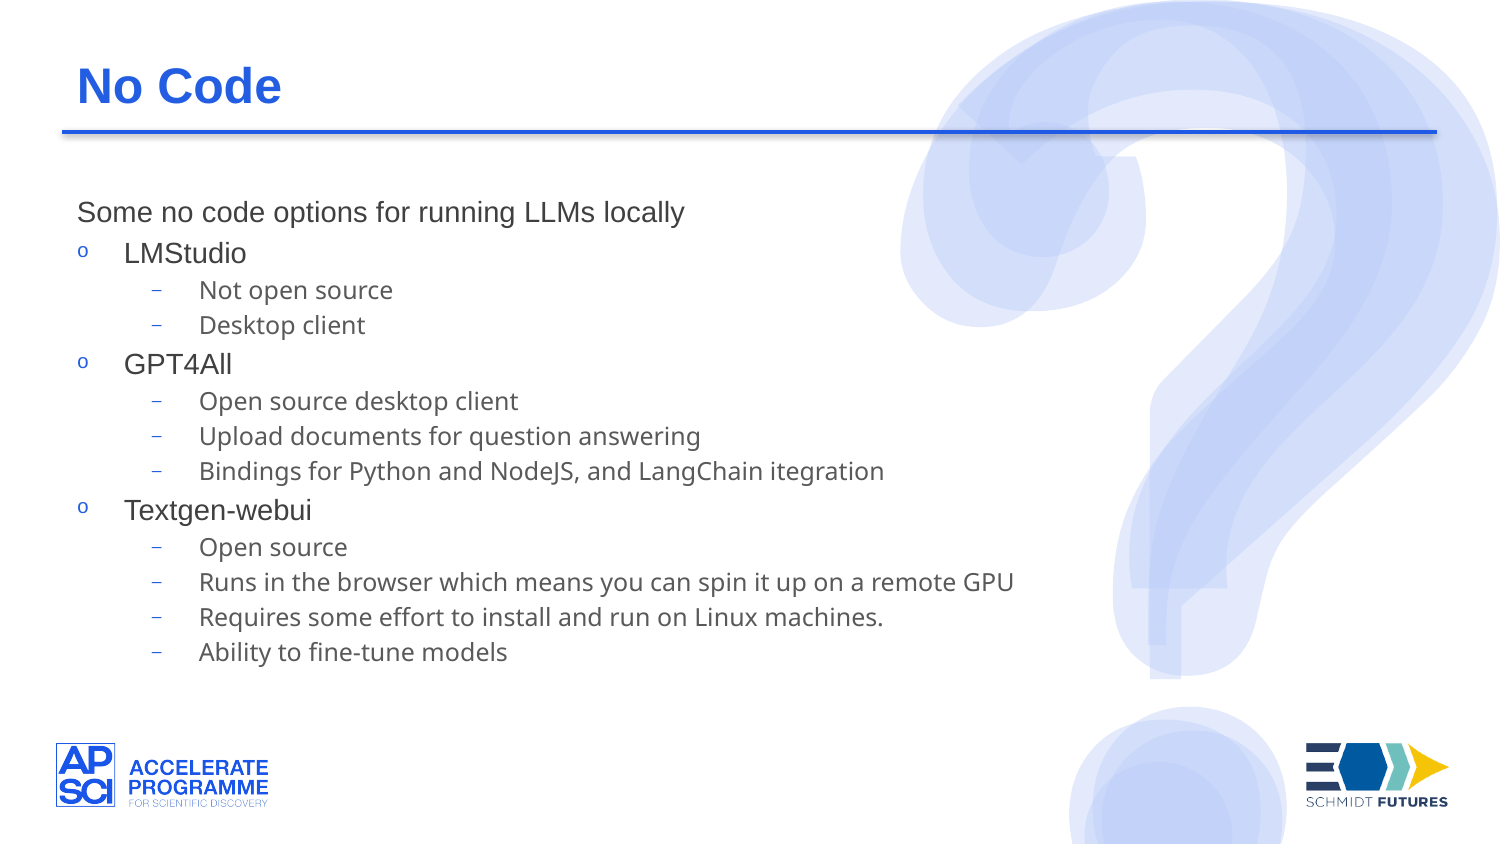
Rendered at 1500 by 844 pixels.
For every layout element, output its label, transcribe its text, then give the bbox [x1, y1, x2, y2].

picture [1306, 743, 1450, 807]
list Some no code options for running LLMs locally LMStudio Not open source Desktop client GPT4All Open source desktop client Upload documents for question answering Bindings for Python and NodeJS, and LangChain itegration Textgen-webui Open source Runs in the browser which means you can spin it up on a remote GPU Requires some effort to install and run on Linux machines. Ability to fine-tune models [61, 186, 1437, 737]
list No Code [61, 45, 1437, 124]
picture [56, 743, 268, 807]
